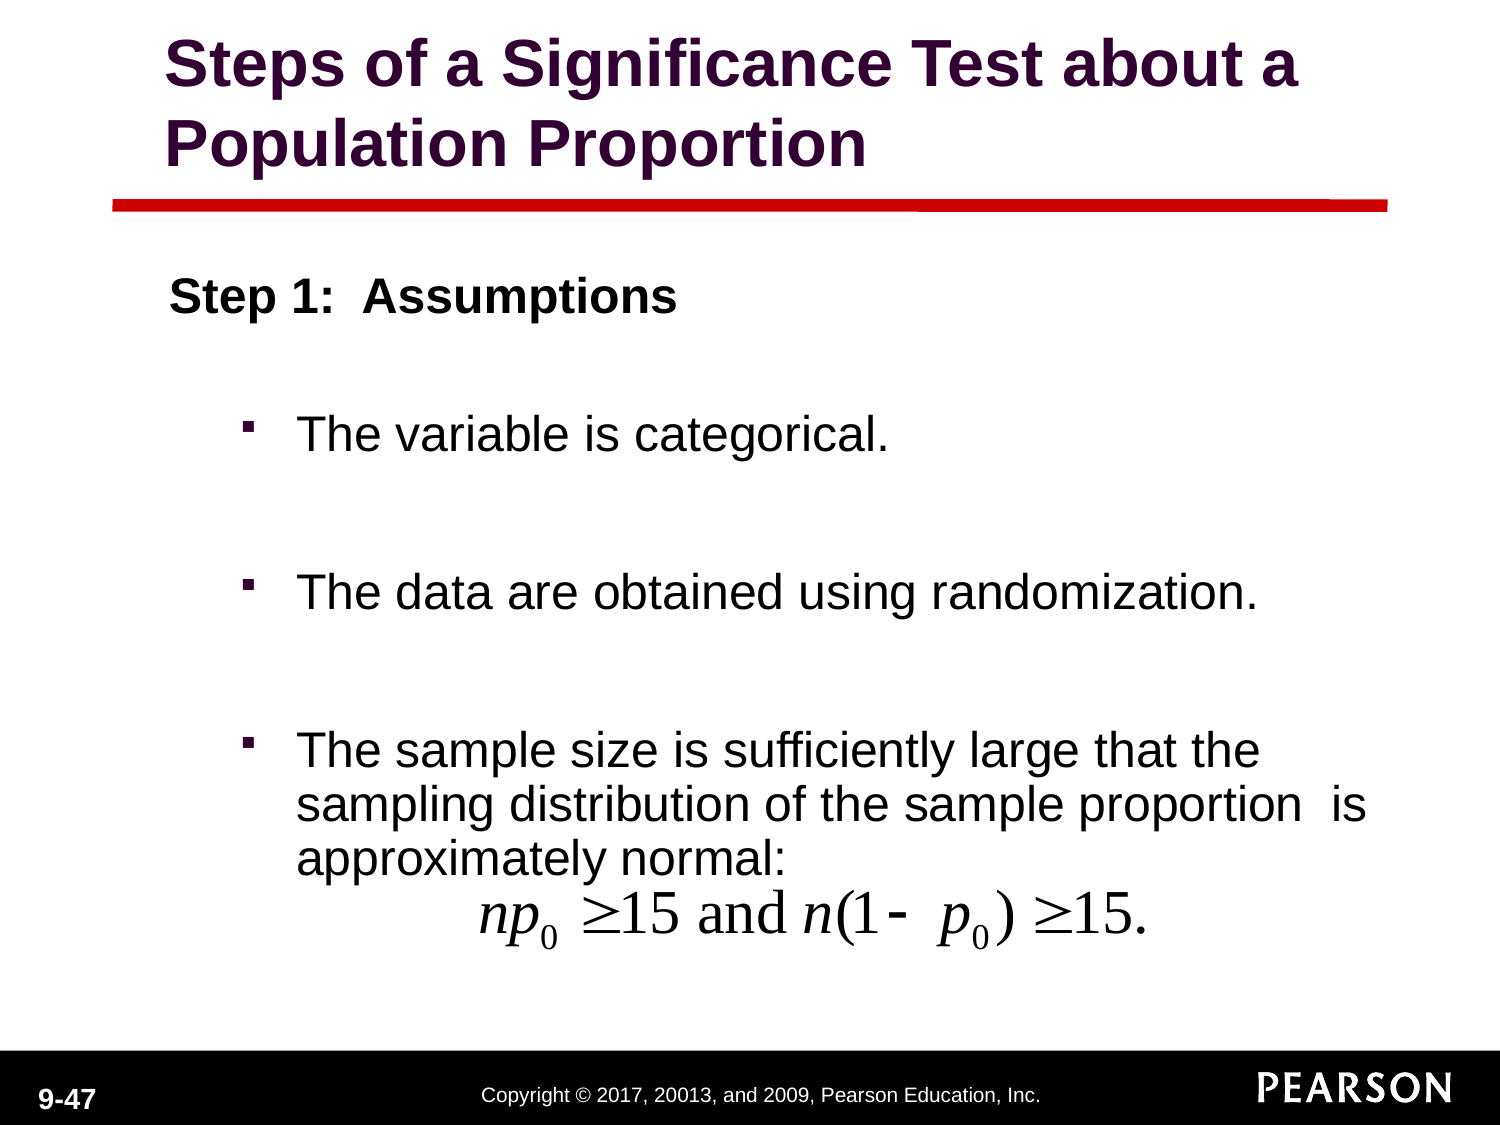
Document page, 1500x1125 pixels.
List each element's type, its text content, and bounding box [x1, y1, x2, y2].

title Steps of a Significance Test about a Population Proportion [150, 26, 1475, 188]
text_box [474, 881, 1151, 955]
